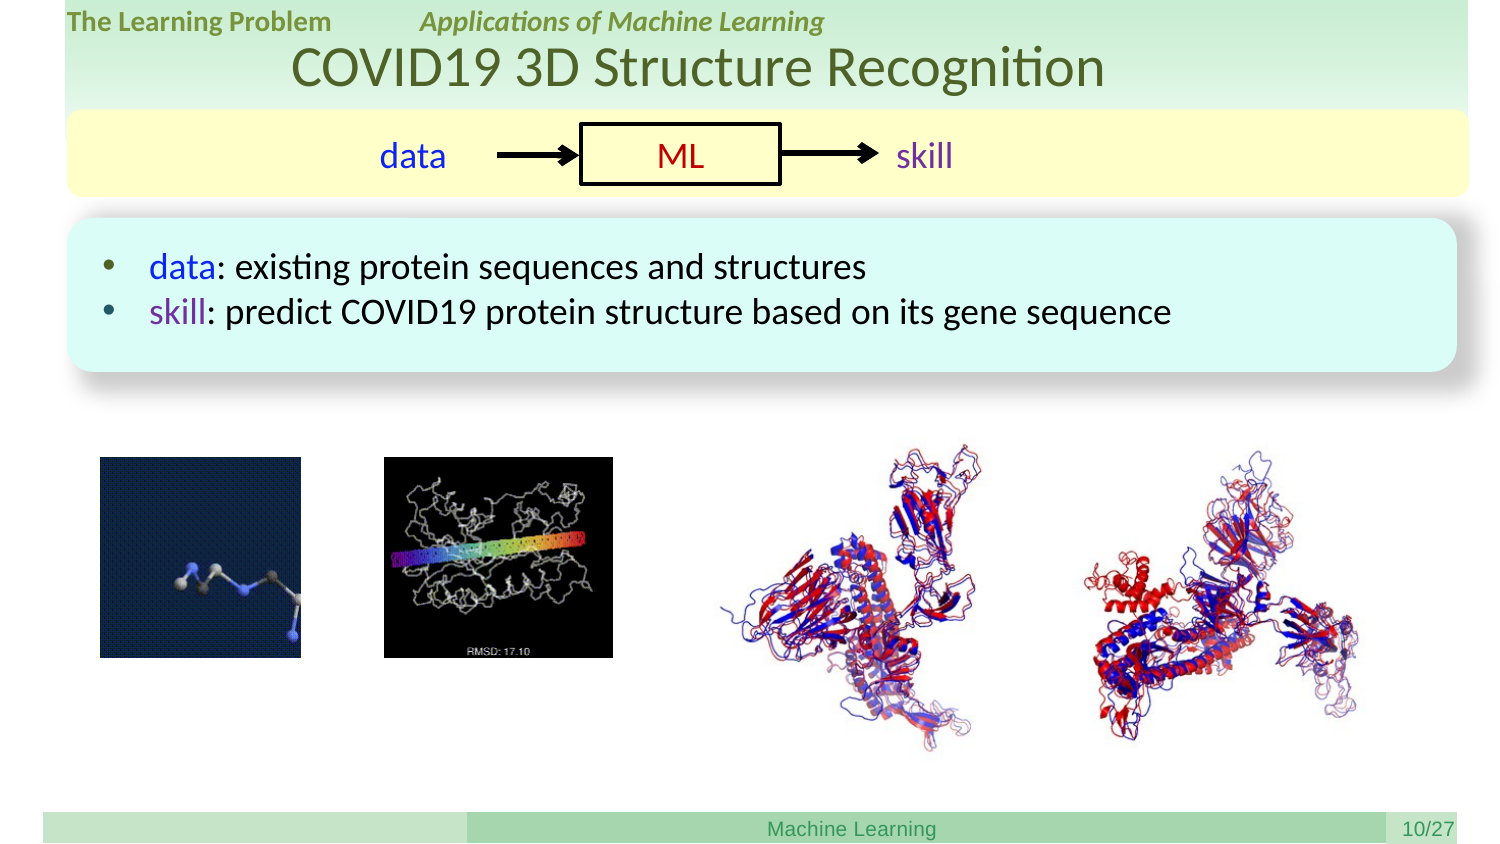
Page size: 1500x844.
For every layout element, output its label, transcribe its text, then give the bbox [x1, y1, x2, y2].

slide_number /27 [1393, 815, 1457, 842]
footer Machine Learning [765, 815, 1089, 842]
text_box [64, 0, 1470, 143]
text_box Applications of Machine Learning [407, 0, 868, 44]
picture [99, 457, 301, 659]
picture [384, 457, 614, 658]
text_box [42, 811, 467, 844]
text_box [66, 217, 1457, 373]
text_box The Learning Problem [55, 0, 407, 44]
text_box COVID19 3D Structure Recognition [212, 21, 1186, 104]
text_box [364, 123, 1163, 185]
picture [697, 421, 1409, 777]
text_box [1385, 812, 1457, 844]
text_box [65, 107, 1472, 199]
text_box [467, 811, 1387, 844]
